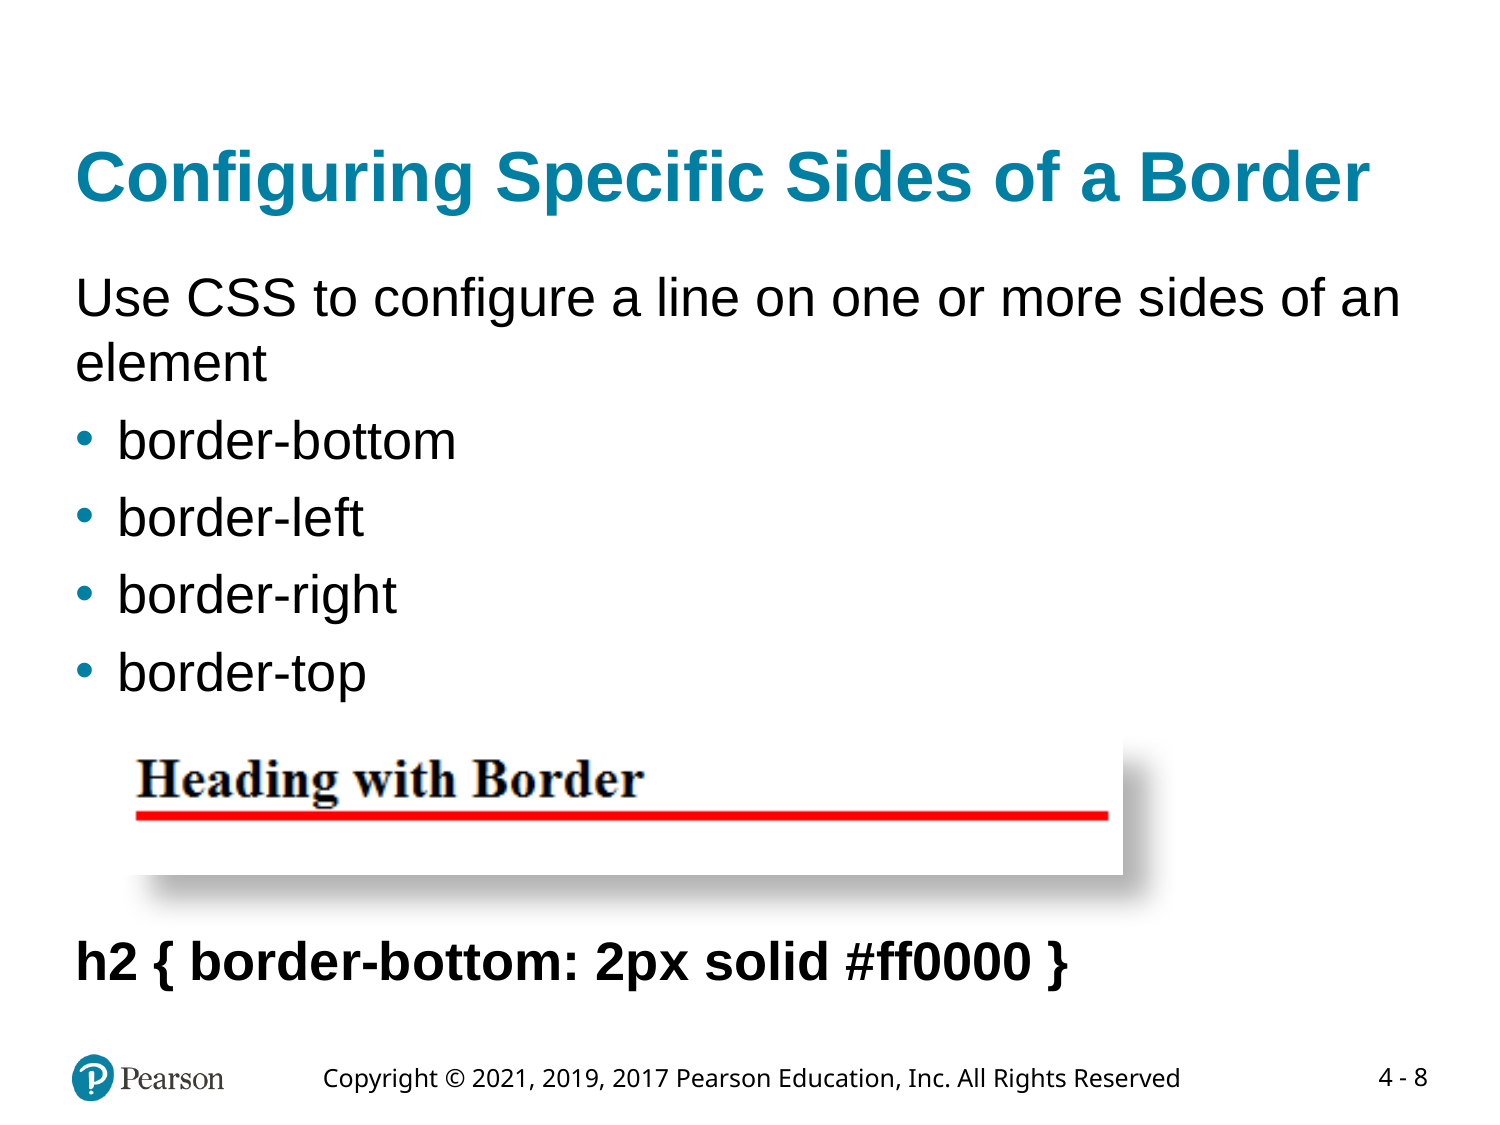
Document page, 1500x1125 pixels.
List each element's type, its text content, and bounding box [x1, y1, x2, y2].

picture [72, 1087, 83, 1101]
title Configuring Specific Sides of a Border [75, 35, 1425, 216]
picture [99, 1054, 224, 1101]
picture [72, 1054, 89, 1072]
picture [81, 1064, 107, 1089]
list Use CSS to configure a line on one or more sides of an element border-bottom border-left border-right border-top h2 { border-bottom: 2px solid #ff0000 } [75, 262, 1425, 1025]
picture [124, 737, 1123, 876]
